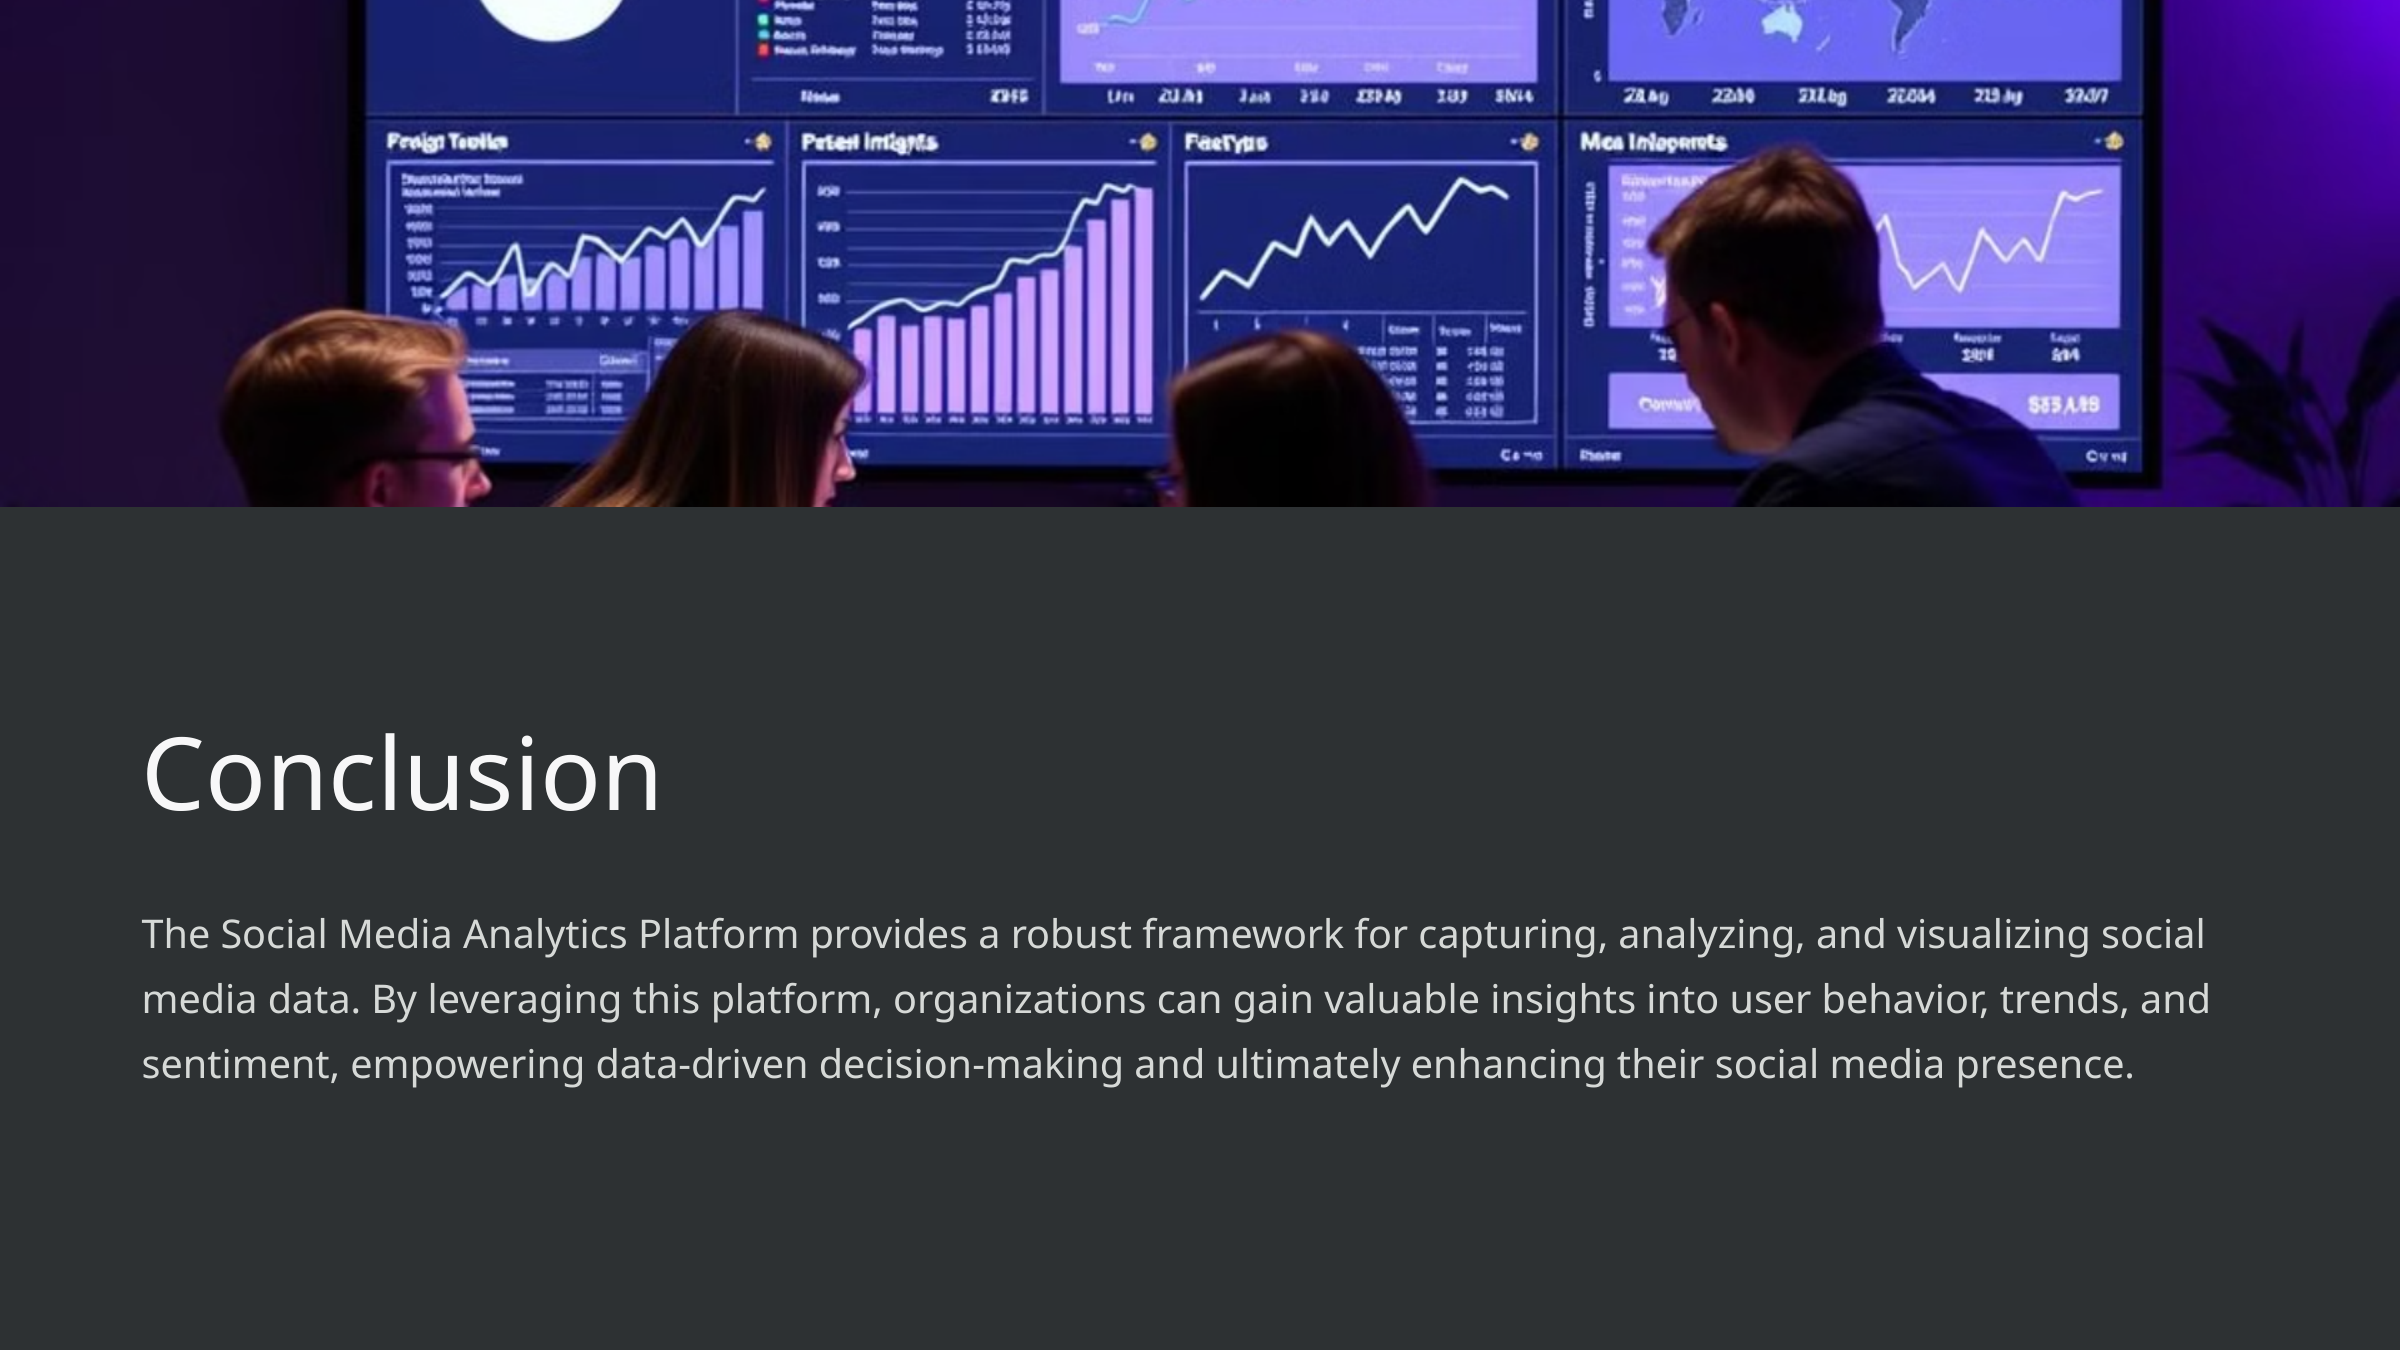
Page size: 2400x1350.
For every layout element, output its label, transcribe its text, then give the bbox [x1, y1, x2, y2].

text_box The Social Media Analytics Platform provides a robust framework for capturing, analyzing, and visualizing social media data. By leveraging this platform, organizations can gain valuable insights into user behavior, trends, and sentiment, empowering data-driven decision-making and ultimately enhancing their social media presence. [141, 892, 2259, 1152]
text_box Conclusion [141, 704, 1155, 832]
picture [0, 0, 2400, 507]
